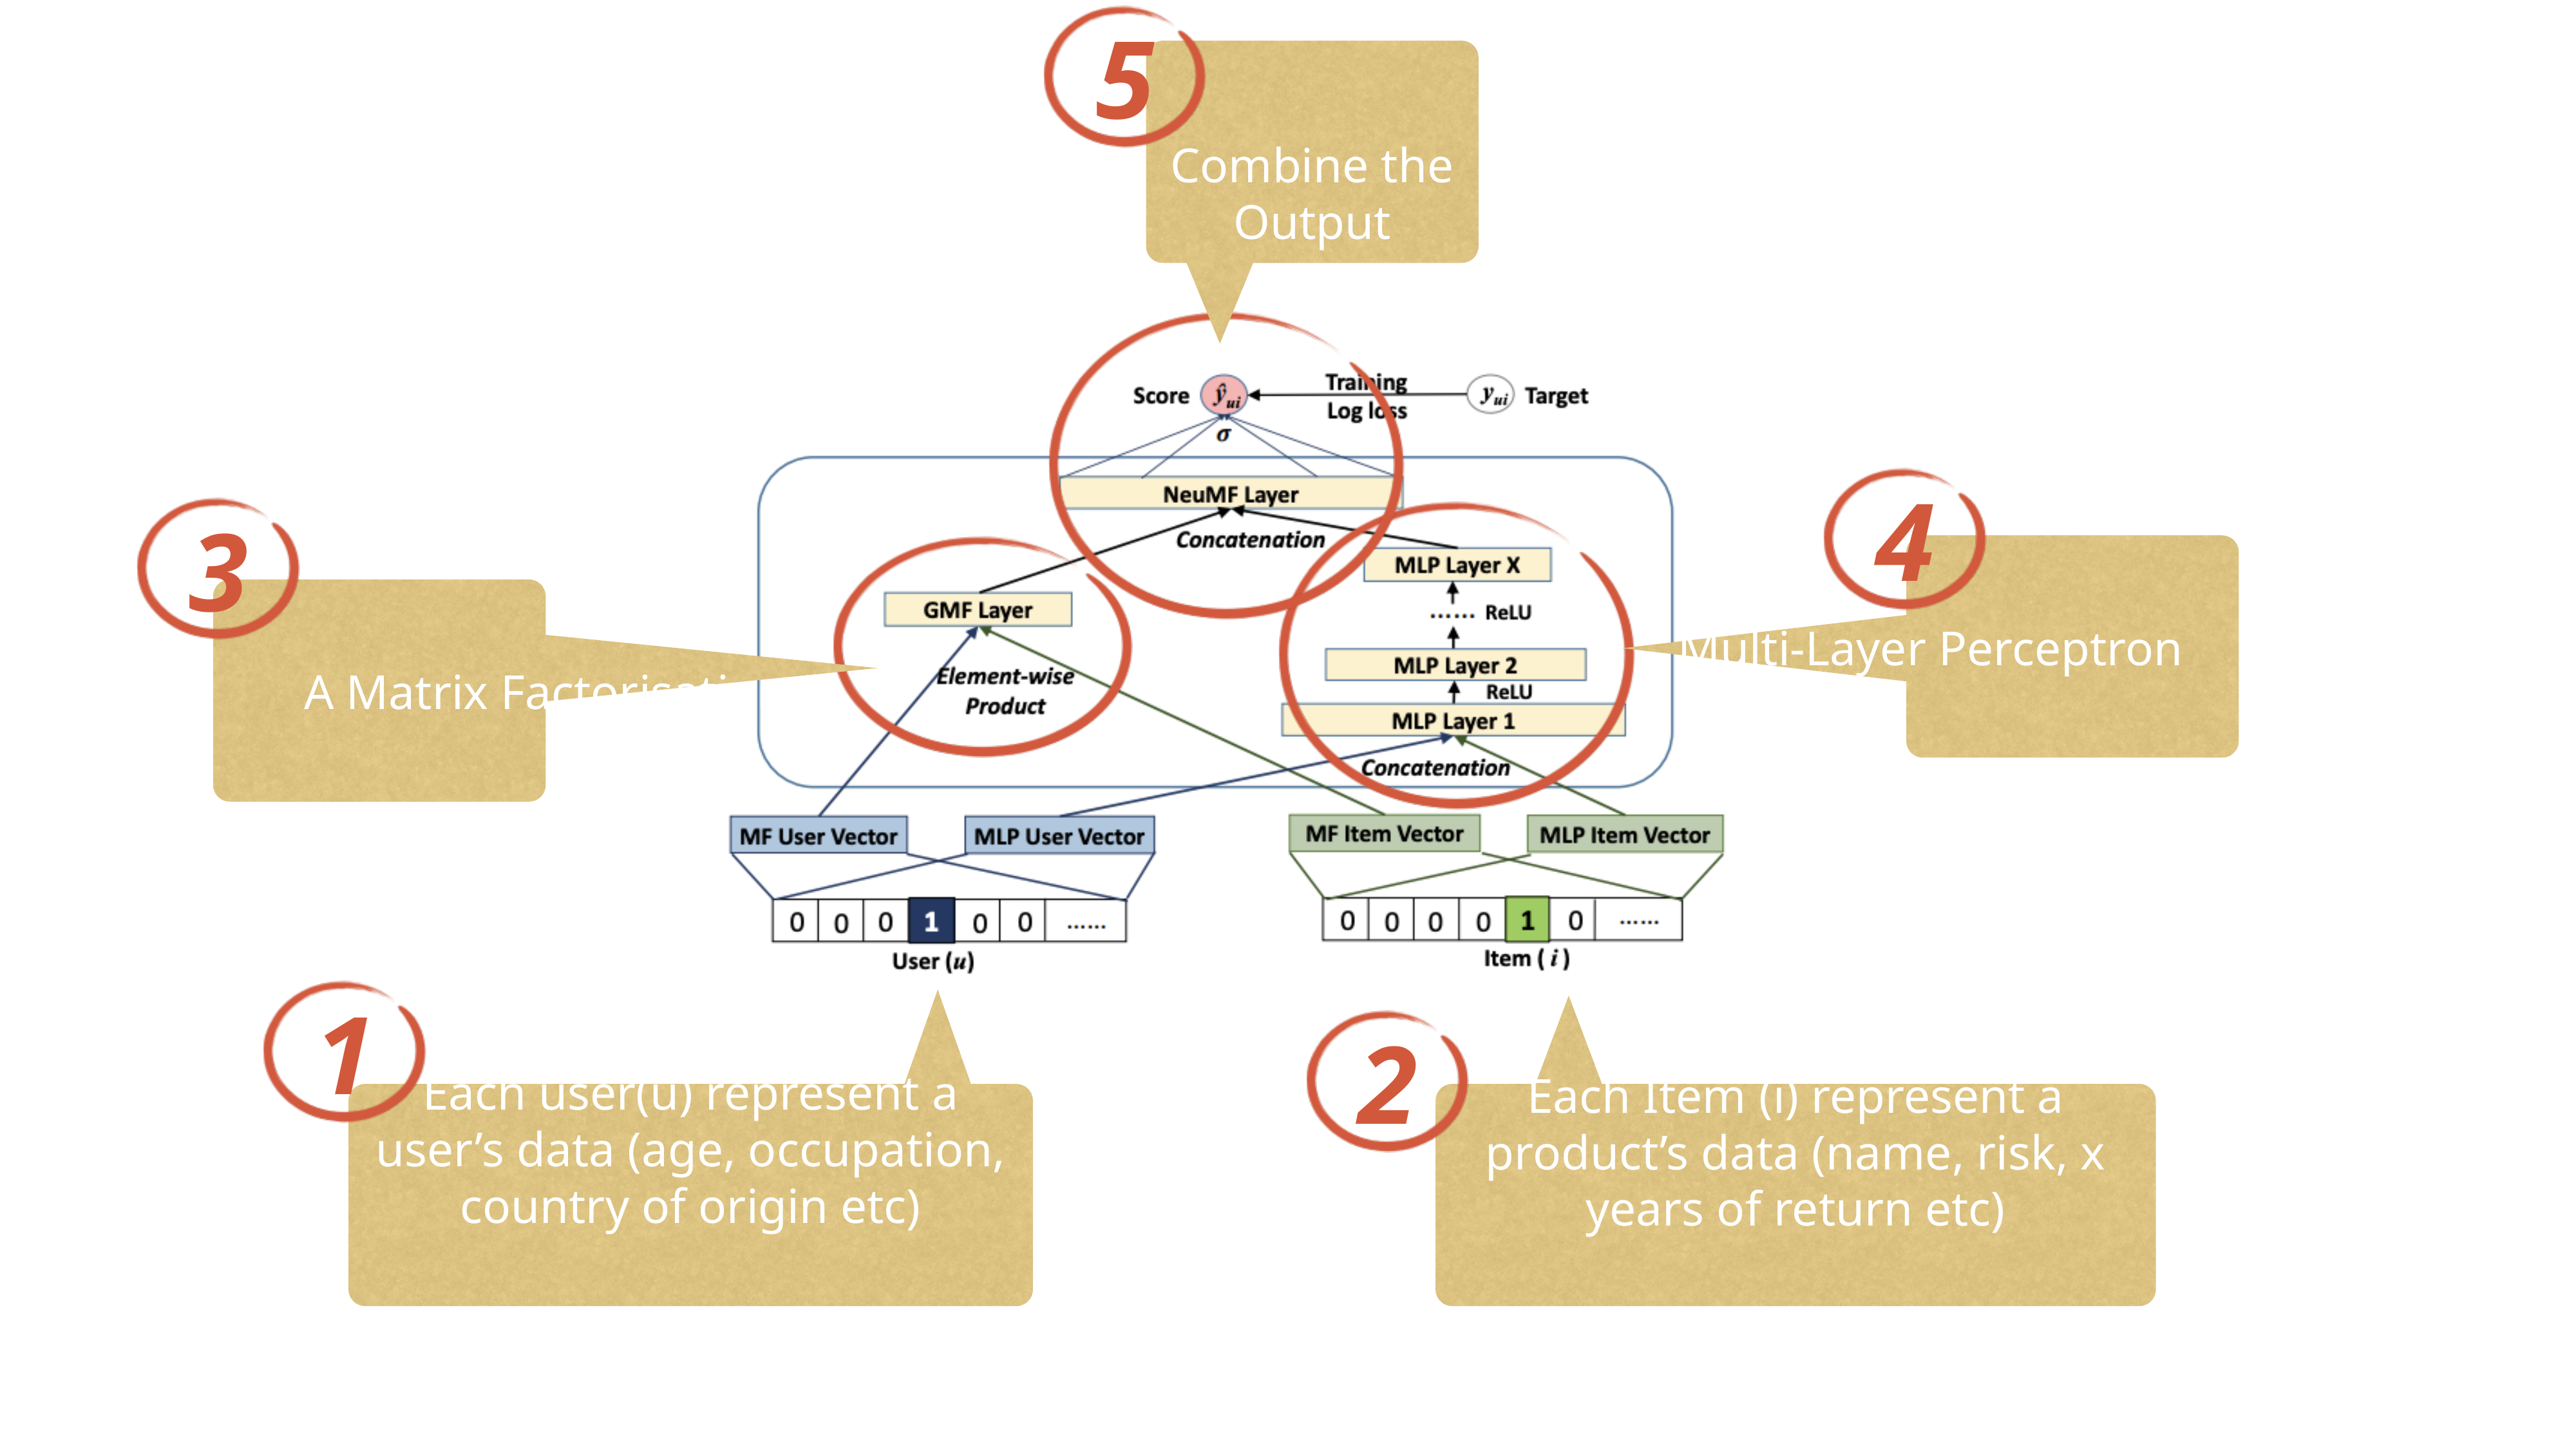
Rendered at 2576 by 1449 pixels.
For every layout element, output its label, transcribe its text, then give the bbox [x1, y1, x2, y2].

picture [1043, 4, 1208, 148]
text_box Each user(u) represent a user’s data (age, occupation, country of origin etc) [348, 995, 1033, 1307]
picture [137, 497, 301, 641]
text_box Combine the Output [1146, 41, 1479, 310]
text_box Each Item (i) represent a product’s data (name, risk, x years of return etc) [1435, 996, 2156, 1307]
picture [695, 310, 1760, 995]
picture [1305, 1009, 1471, 1153]
text_box A Matrix Factorisation [213, 579, 695, 802]
picture [1823, 466, 1988, 611]
text_box Multi-Layer Perceptron [1760, 535, 2239, 758]
picture [263, 980, 428, 1123]
